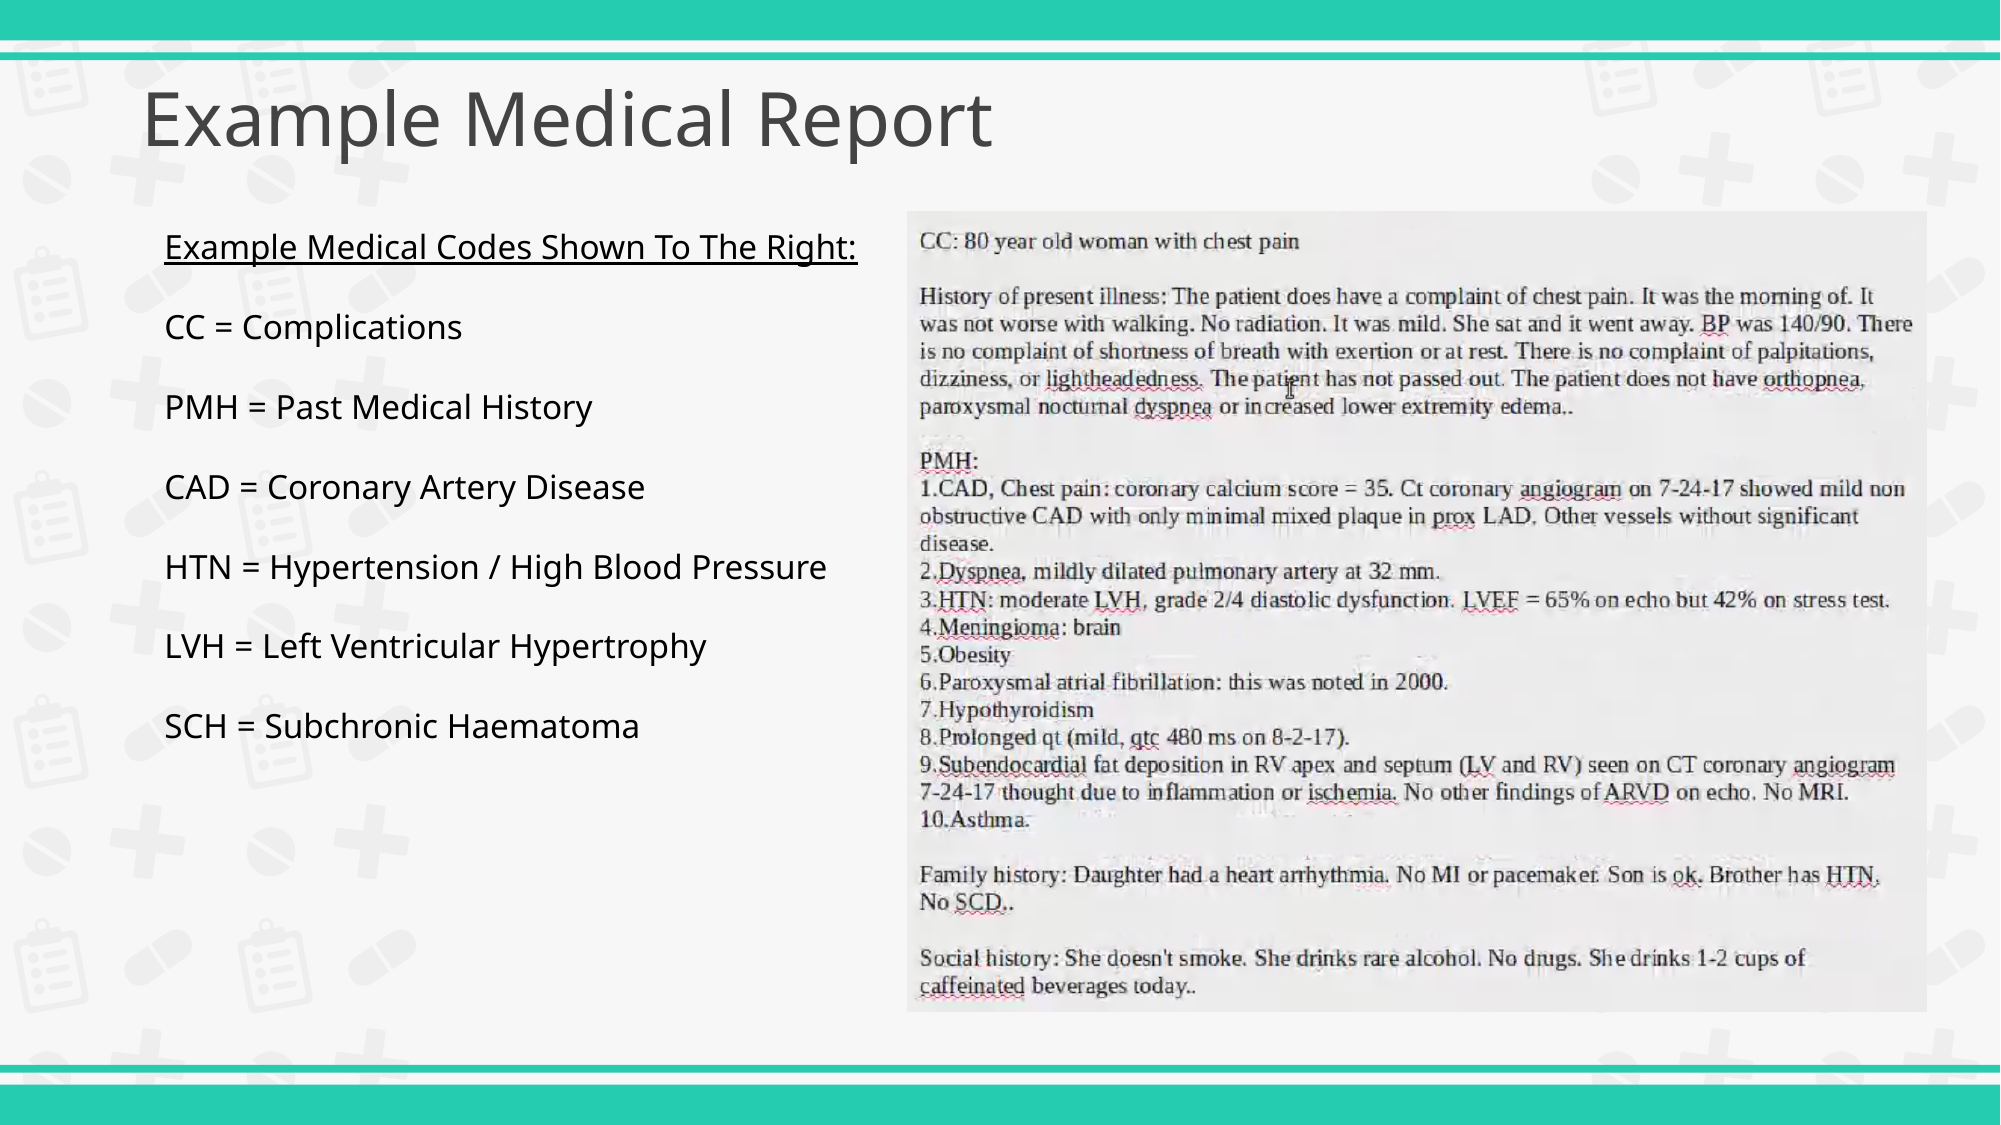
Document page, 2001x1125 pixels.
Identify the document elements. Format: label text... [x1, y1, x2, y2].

picture [906, 211, 1927, 1012]
text_box Example Medical Codes Shown To The Right: CC = Complications PMH = Past Medical History CAD = Coronary Artery Disease HTN = Hypertension / High Blood Pressure LVH = Left Ventricular Hypertrophy SCH = Subchronic Haematoma [149, 211, 898, 611]
text_box [0, 1064, 2000, 1073]
title Example Medical Report [126, 96, 1842, 228]
text_box [0, 0, 2000, 41]
text_box [0, 1084, 2000, 1125]
text_box [0, 52, 2000, 61]
